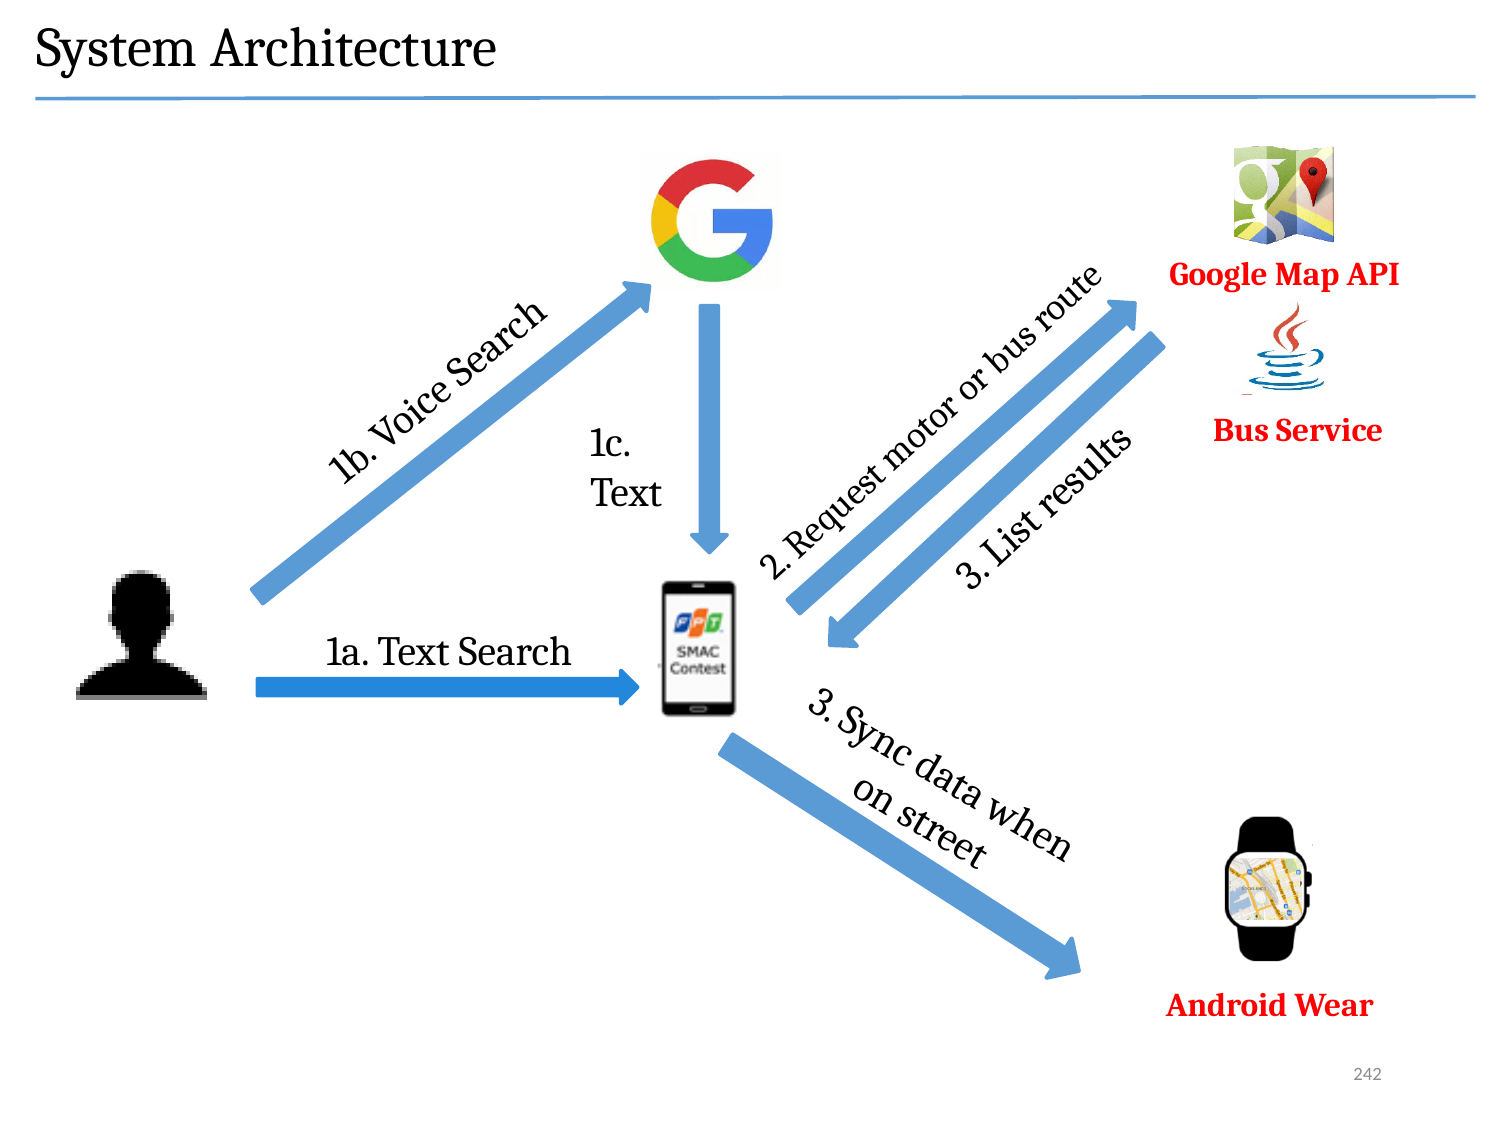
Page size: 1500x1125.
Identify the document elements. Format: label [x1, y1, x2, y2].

text_box [787, 301, 1135, 614]
text_box [1154, 245, 1416, 300]
picture [640, 152, 781, 290]
slide_number [1059, 1042, 1397, 1103]
text_box [251, 283, 649, 604]
text_box [691, 306, 727, 553]
text_box [720, 660, 1112, 978]
title [21, 0, 1316, 97]
text_box [1150, 976, 1389, 1031]
text_box [257, 616, 638, 704]
picture [1231, 142, 1337, 248]
picture [1231, 298, 1337, 395]
text_box [733, 235, 1126, 603]
picture [657, 572, 756, 725]
picture [1212, 807, 1313, 977]
text_box [302, 268, 571, 508]
text_box [829, 333, 1164, 646]
text_box [1198, 400, 1399, 456]
picture [76, 570, 207, 700]
text_box [575, 407, 678, 523]
